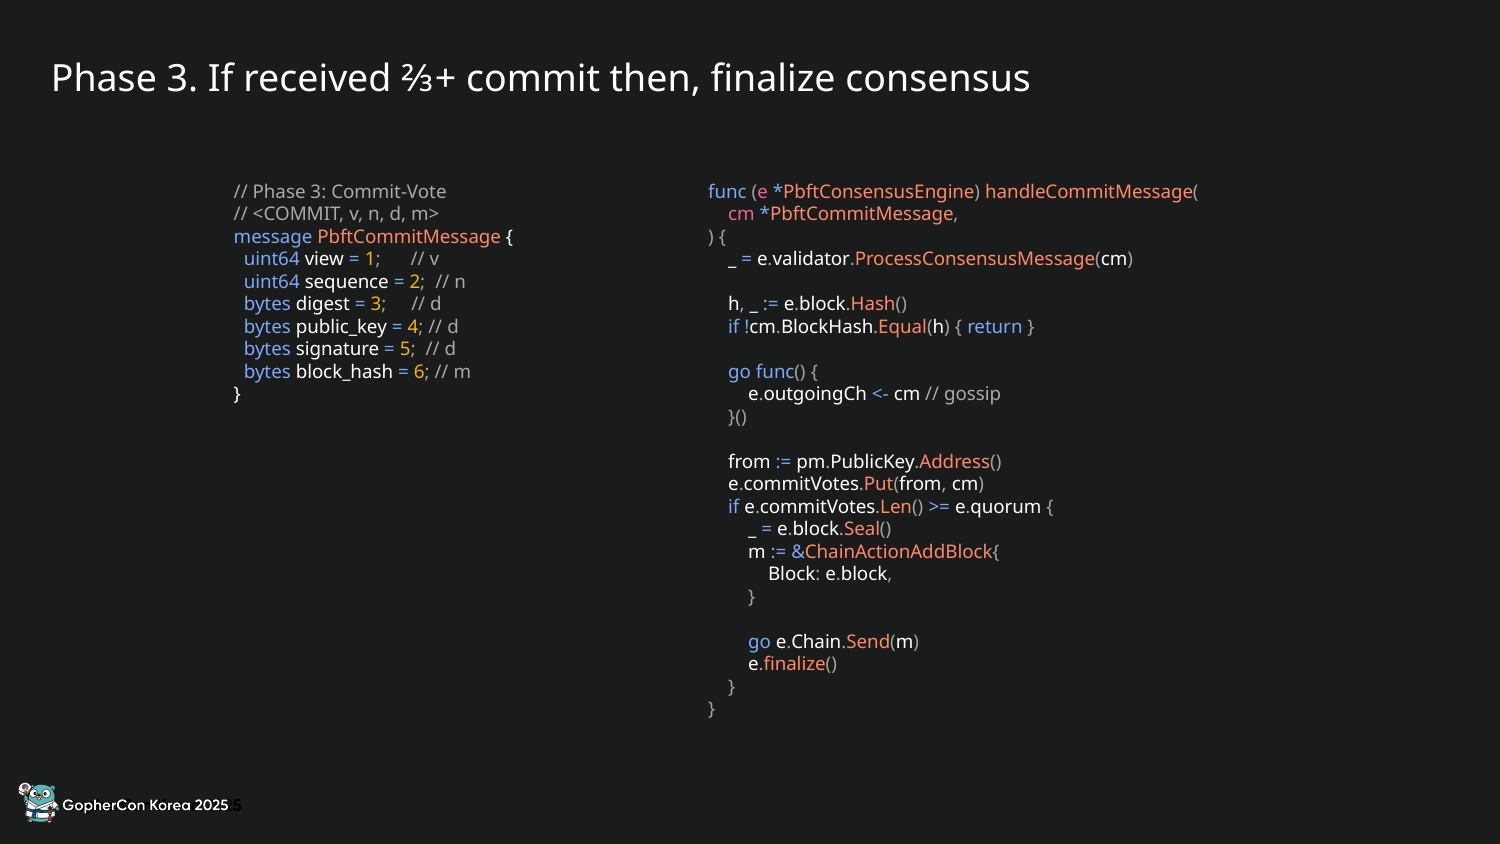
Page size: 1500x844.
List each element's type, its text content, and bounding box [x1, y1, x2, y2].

picture [15, 780, 241, 826]
text_box // Phase 3: Commit-Vote // <COMMIT, v, n, d, m> message PbftCommitMessage { uint64 view = 1; // v uint64 sequence = 2; // n bytes digest = 3; // d bytes public_key = 4; // d bytes signature = 5; // d bytes block_hash = 6; // m } [218, 164, 584, 426]
text_box Phase 3. If received ⅔+ commit then, finalize consensus [35, 38, 1157, 102]
text_box func (e *PbftConsensusEngine) handleCommitMessage( cm *PbftCommitMessage, ) { _ = e.validator.ProcessConsensusMessage(cm) h, _ := e.block.Hash() if !cm.BlockHash.Equal(h) { return } go func() { e.outgoingCh <- cm // gossip }() from := pm.PublicKey.Address() e.commitVotes.Put(from, cm) if e.commitVotes.Len() >= e.quorum { _ = e.block.Seal() m := &ChainActionAddBlock{ Block: e.block, } go e.Chain.Send(m) e.finalize() } } [693, 164, 1323, 792]
